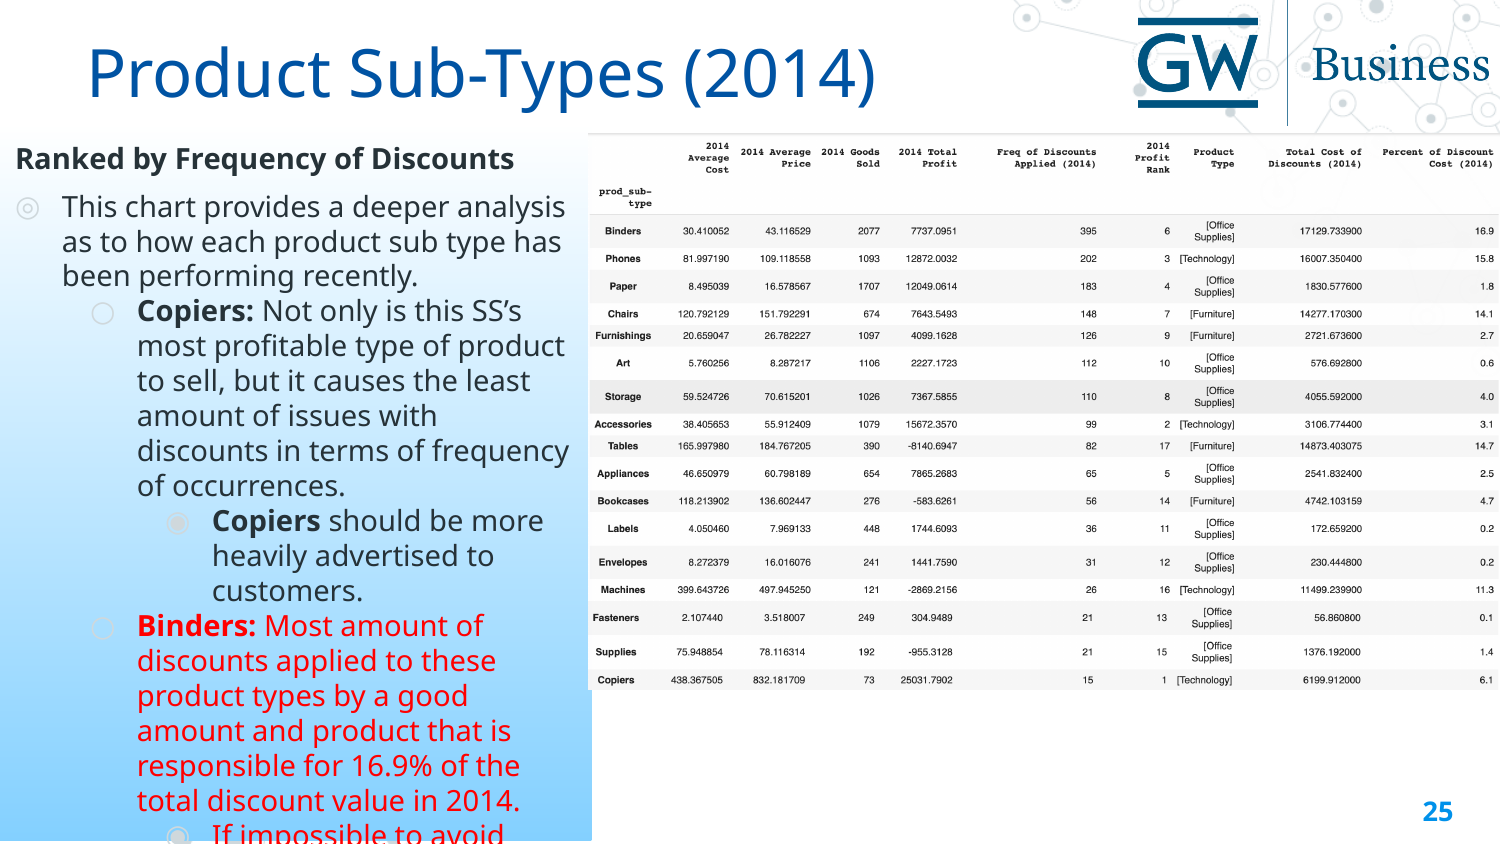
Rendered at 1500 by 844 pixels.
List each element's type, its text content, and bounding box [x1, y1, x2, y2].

title Product Sub-Types (2014) [71, 10, 1132, 126]
picture [0, 0, 1500, 844]
slide_number 25 [1378, 779, 1469, 844]
list Ranked by Frequency of Discounts This chart provides a deeper analysis as to how each product sub type has been performing recently. Copiers: Not only is this SS’s most profitable type of product to sell, but it causes the least amount of issues with discounts in terms of frequency of occurrences. Copiers should be more heavily advertised to customers. Binders: Most amount of discounts applied to these product types by a good amount and product that is responsible for 16.9% of the total discount value in 2014. If impossible to avoid applying discounts, remove. [0, 125, 592, 841]
